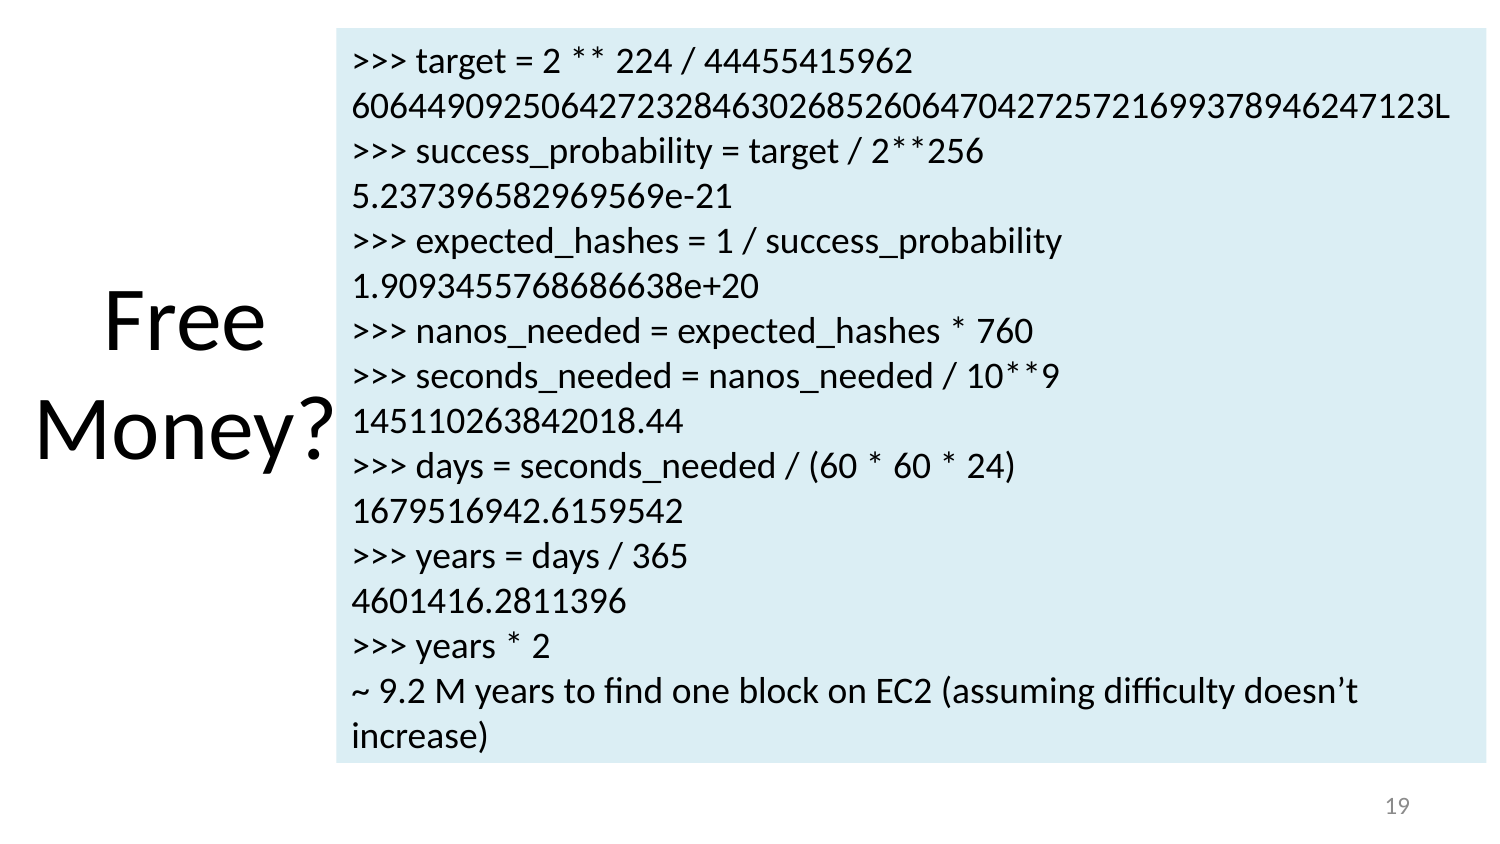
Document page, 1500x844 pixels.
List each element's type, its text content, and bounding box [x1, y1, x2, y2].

text_box >>> target = 2 ** 224 / 44455415962 606449092506427232846302685260647042725721699378946247123L >>> success_probability = target / 2**256 5.237396582969569e-21 >>> expected_hashes = 1 / success_probability 1.9093455768686638e+20 >>> nanos_needed = expected_hashes * 760 >>> seconds_needed = nanos_needed / 10**9 145110263842018.44 >>> days = seconds_needed / (60 * 60 * 24) 1679516942.6159542 >>> years = days / 365 4601416.2811396 >>> years * 2 ~ 9.2 M years to find one block on EC2 (assuming difficulty doesn’t increase) [336, 28, 1487, 763]
slide_number 18 [1074, 782, 1425, 827]
title Free Money? [12, 83, 336, 654]
